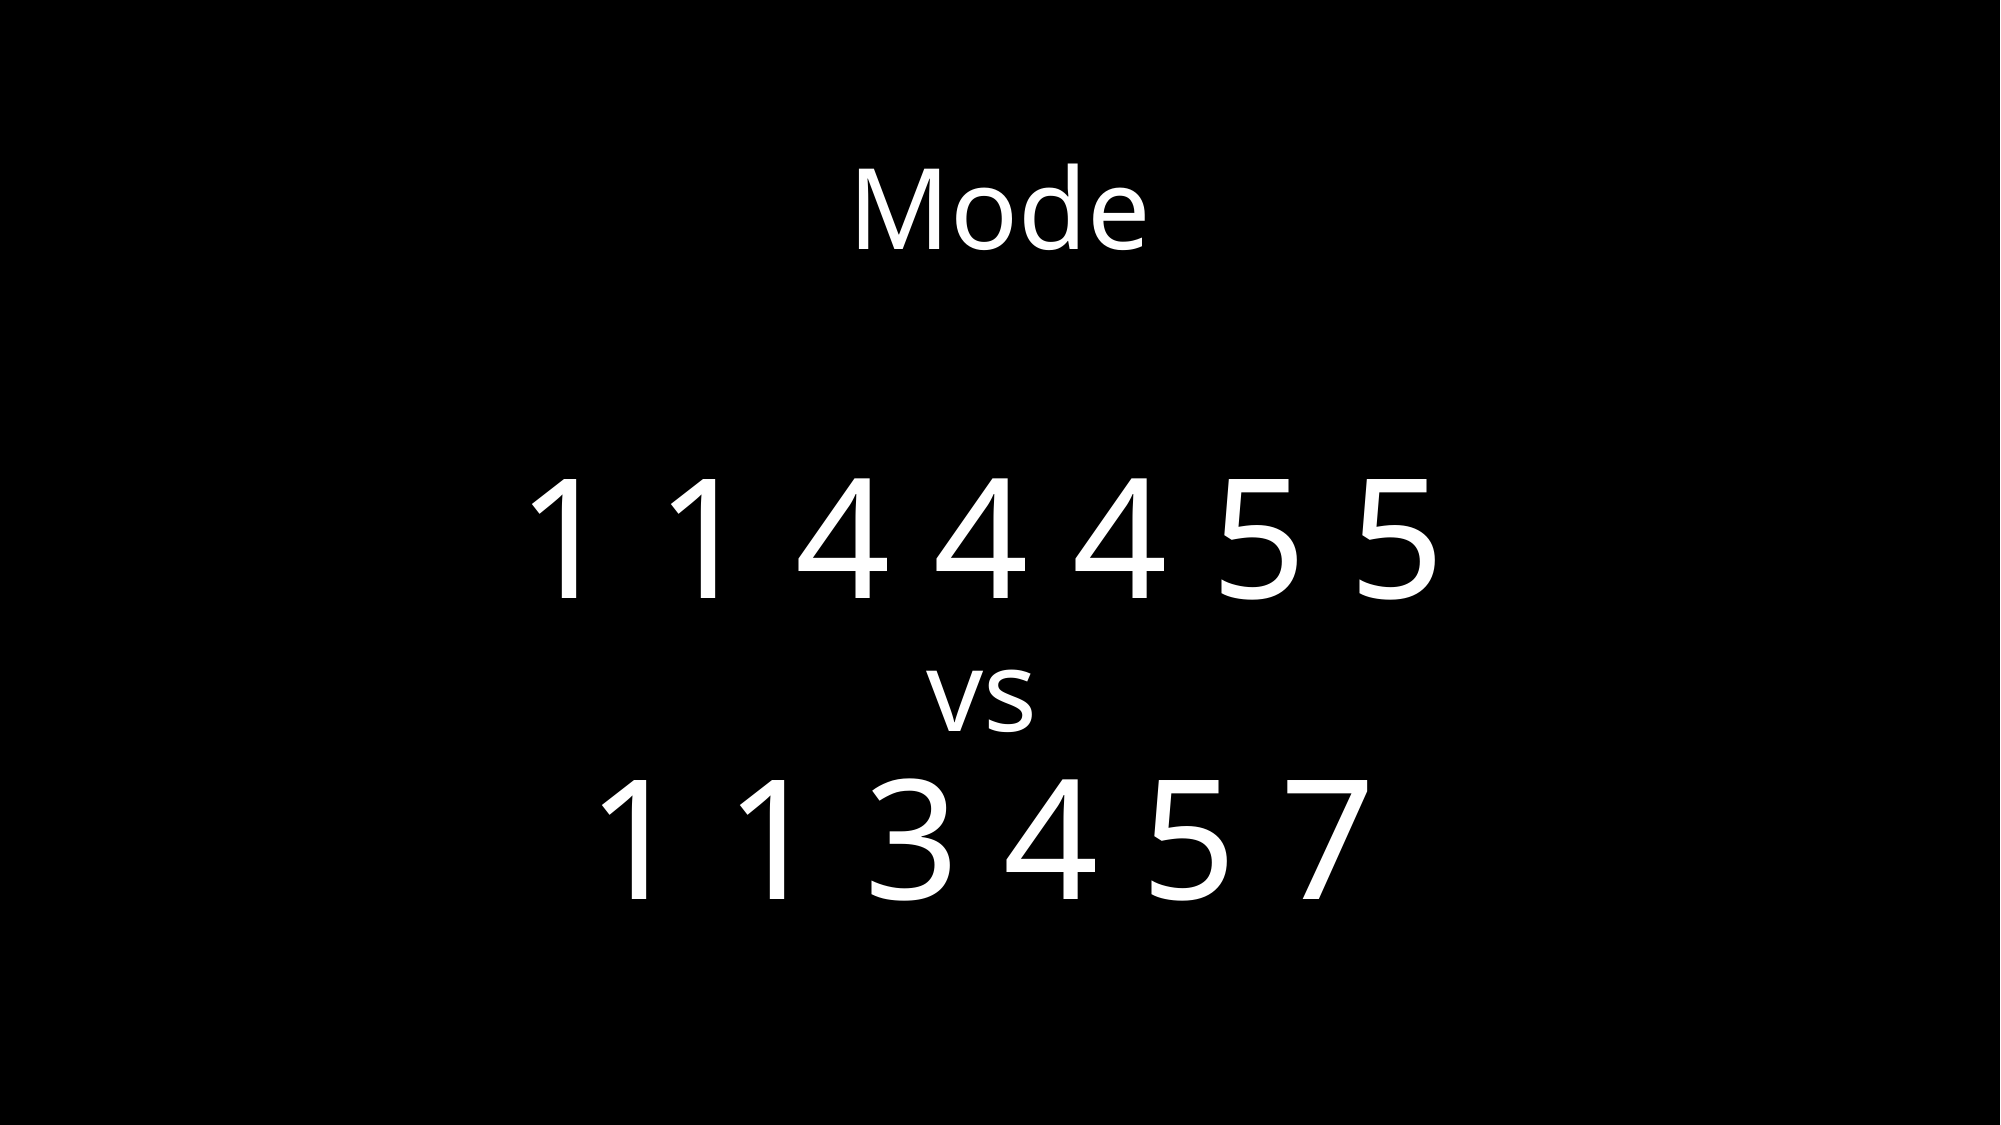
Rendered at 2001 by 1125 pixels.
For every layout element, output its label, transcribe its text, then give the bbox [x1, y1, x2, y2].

title Mode [249, 141, 1750, 282]
text_box 1 1 4 4 4 5 5 vs 1 1 3 4 5 7 [231, 398, 1732, 944]
